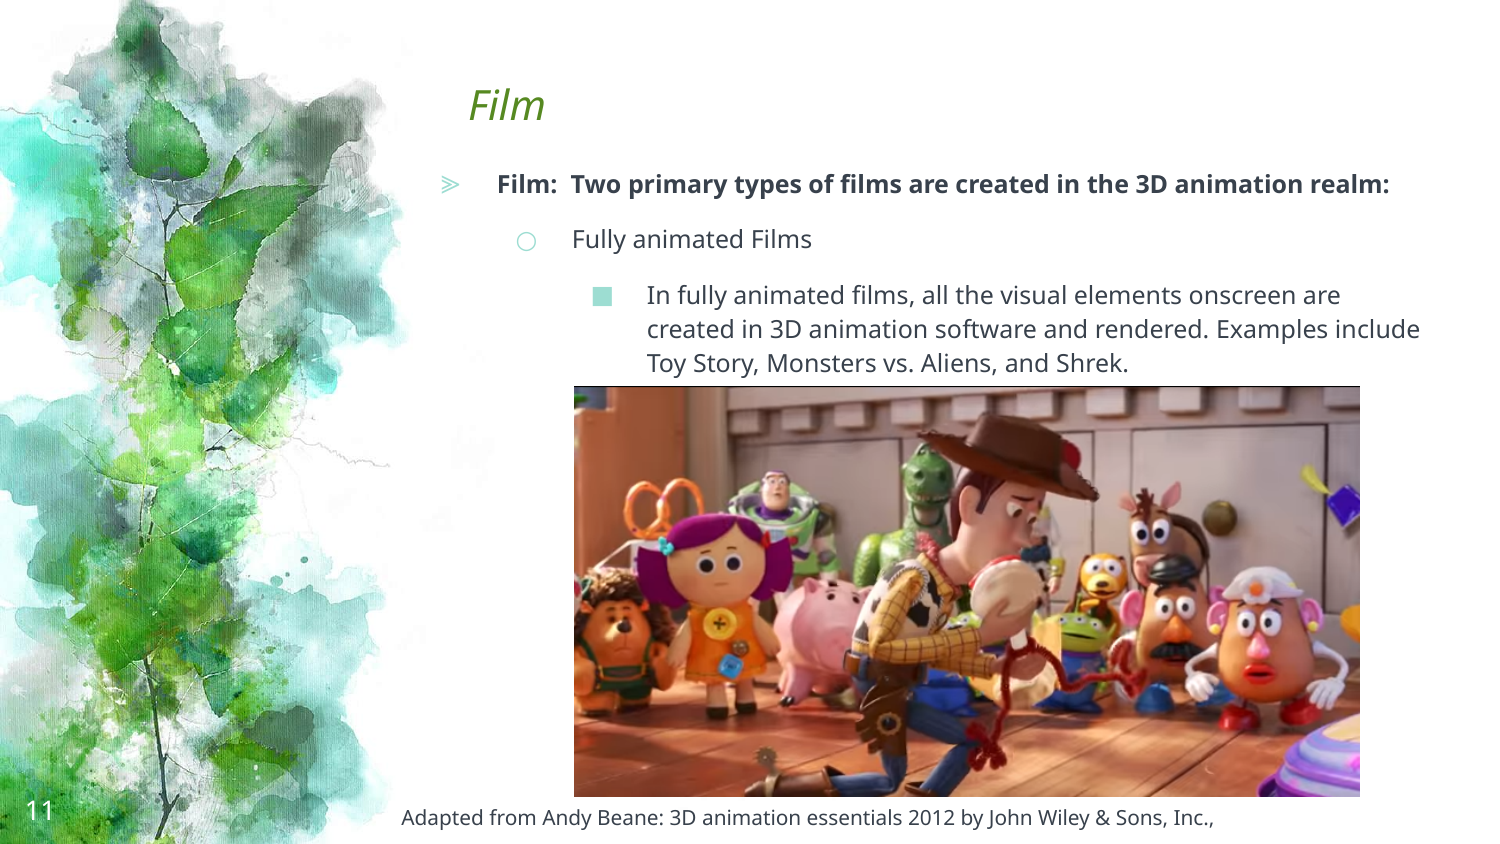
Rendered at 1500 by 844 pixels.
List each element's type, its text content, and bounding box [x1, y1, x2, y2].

text_box Adapted from Andy Beane: 3D animation essentials 2012 by John Wiley & Sons, Inc., [386, 796, 1278, 832]
title Film [468, 33, 1425, 129]
picture [0, 0, 1500, 844]
list Film: Two primary types of films are created in the 3D animation realm: Fully animated Films In fully animated films, all the visual elements onscreen are created in 3D animation software and rendered. Examples include Toy Story, Monsters vs. Aliens, and Shrek. [421, 164, 1430, 732]
slide_number 11 [24, 779, 115, 844]
